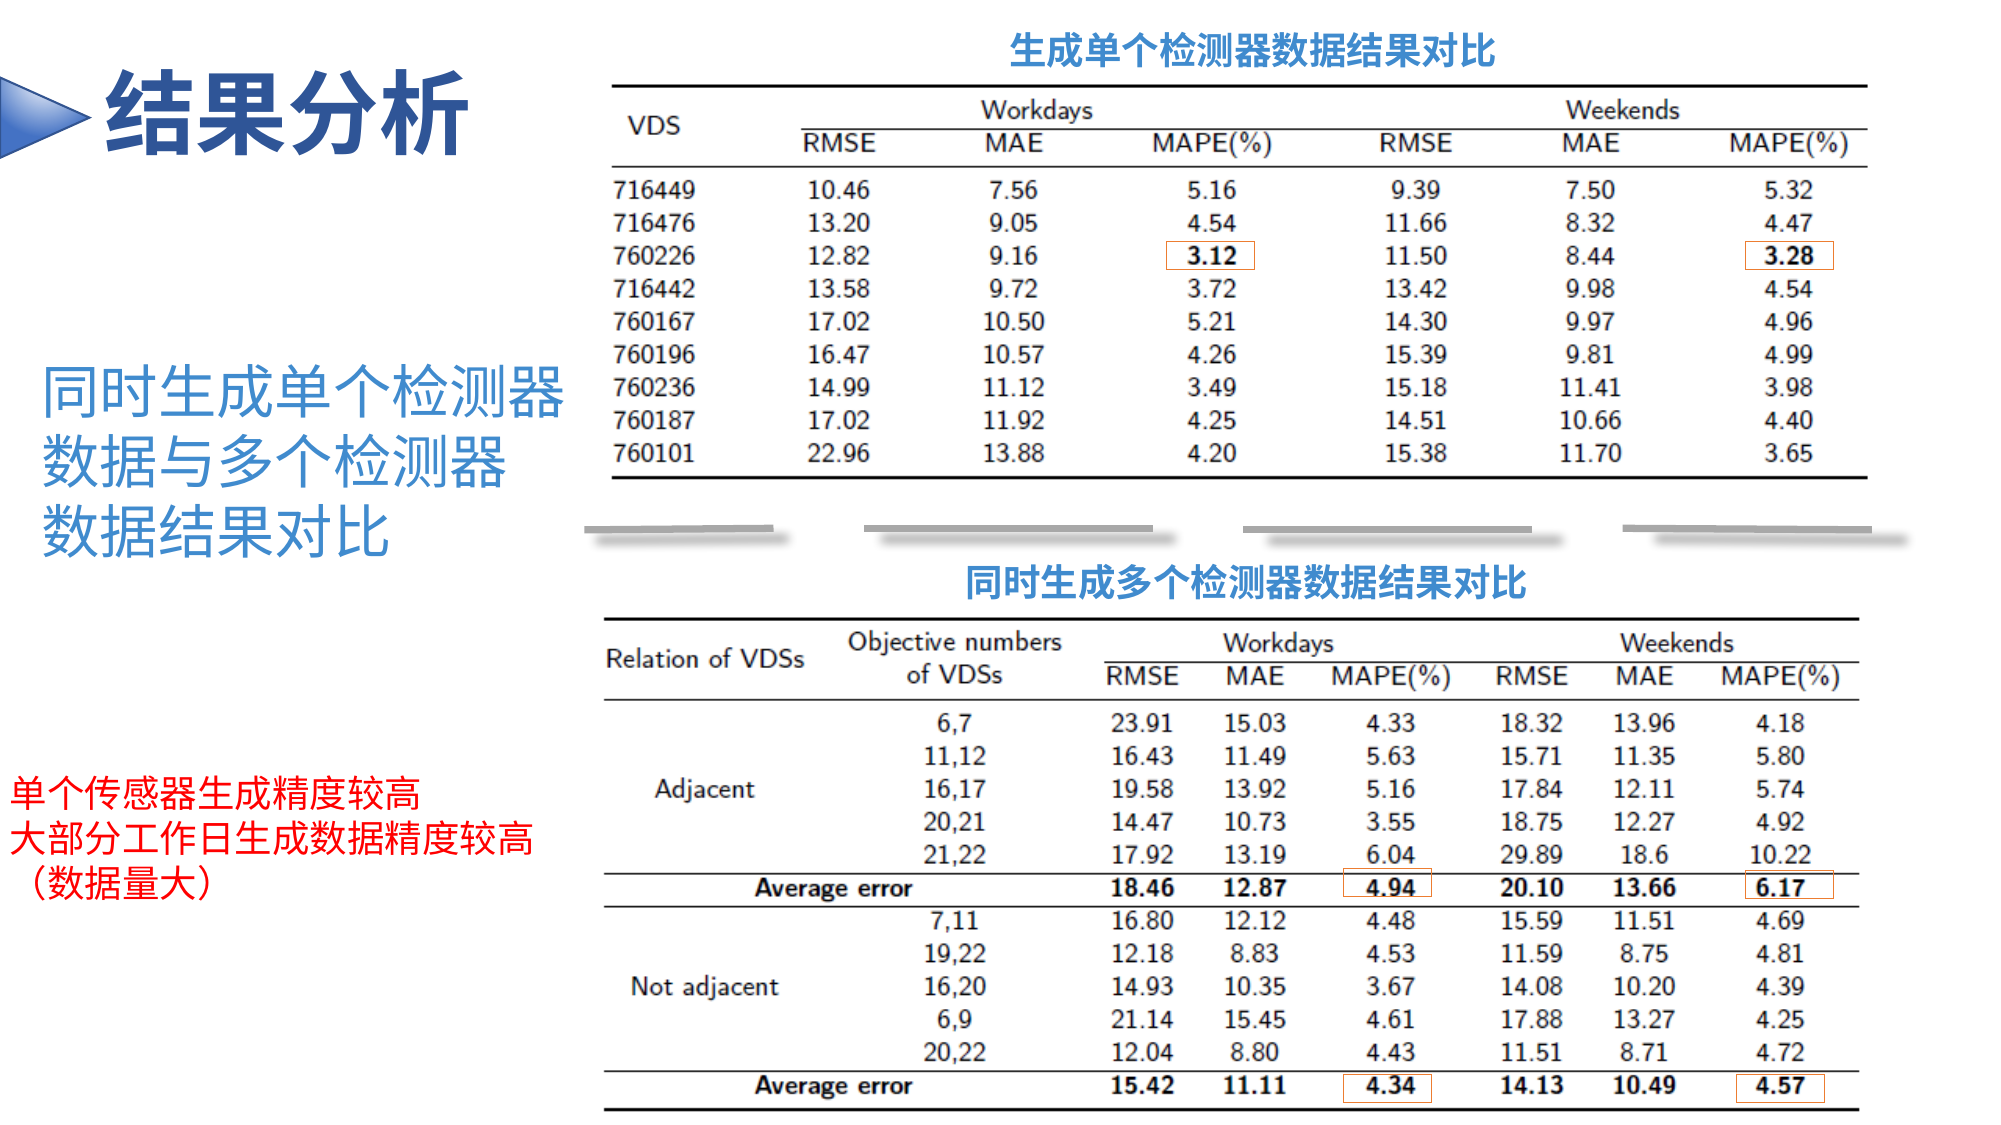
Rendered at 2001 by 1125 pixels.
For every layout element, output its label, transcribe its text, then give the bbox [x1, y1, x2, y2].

text_box 同时生成单个检测器 数据与多个检测器 数据结果对比 [27, 348, 582, 573]
text_box 单个传感器生成精度较高 大部分工作日生成数据精度较高 （数据量大） [0, 762, 550, 912]
text_box 结果分析 [89, 61, 495, 165]
picture [584, 610, 1872, 1124]
text_box 生成单个检测器数据结果对比 [994, 19, 1512, 77]
picture [584, 77, 1882, 492]
text_box [0, 76, 93, 159]
text_box 同时生成多个检测器数据结果对比 [951, 551, 1544, 610]
